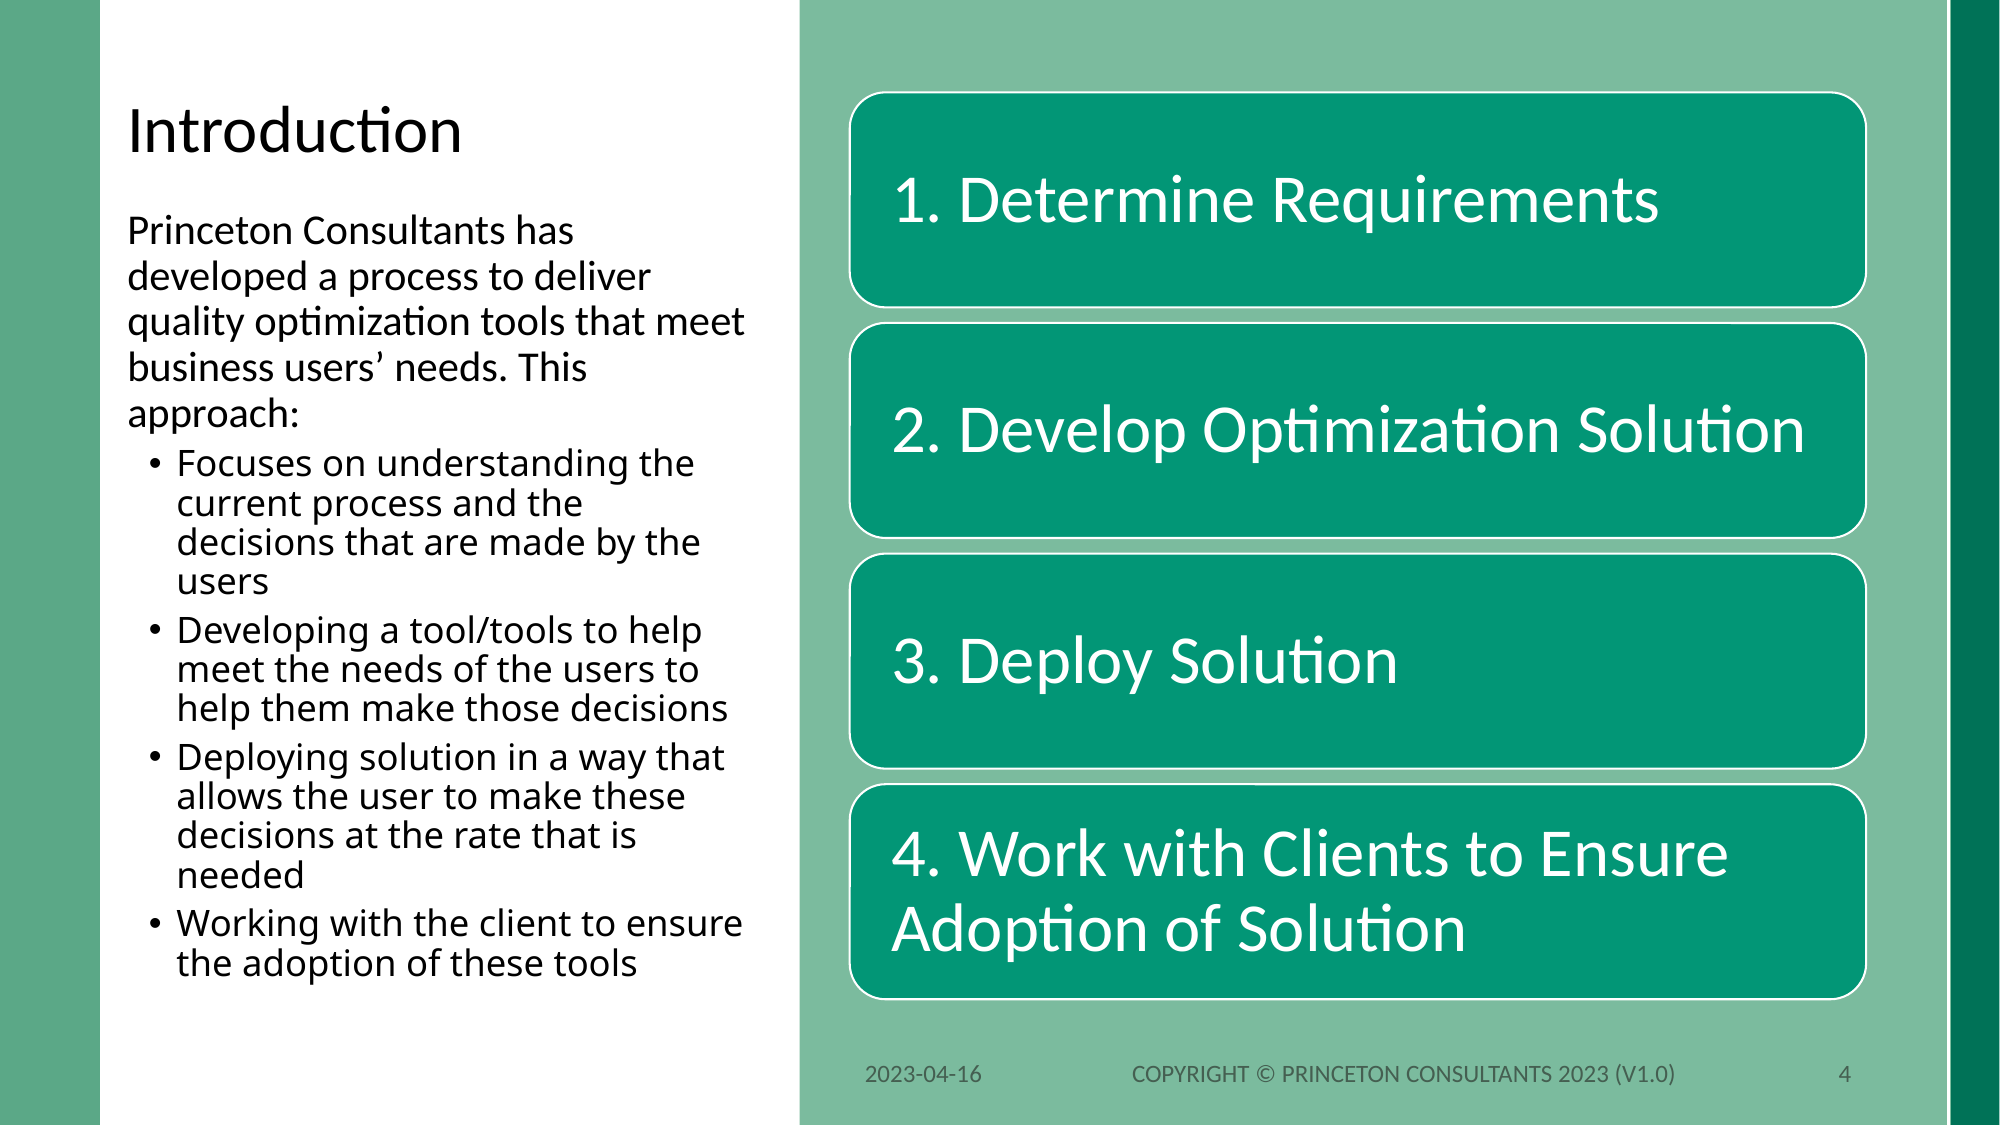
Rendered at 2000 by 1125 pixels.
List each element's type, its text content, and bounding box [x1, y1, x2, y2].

picture [849, 79, 1867, 1013]
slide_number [849, 1042, 1050, 1103]
list Princeton Consultants has developed a process to deliver quality optimization tools that meet business users’ needs. This approach: Focuses on understanding the current process and the decisions that are made by the users Developing a tool/tools to help meet the needs of the users to help them make those decisions Deploying solution in a way that allows the user to make these decisions at the rate that is needed Working with the client to ensure the adoption of these tools [112, 200, 763, 1038]
footer Copyright © Princeton Consultants 2023 (V1.0) [1074, 1042, 1734, 1103]
title Introduction [112, 62, 788, 175]
slide_number 4 [1766, 1042, 1867, 1103]
